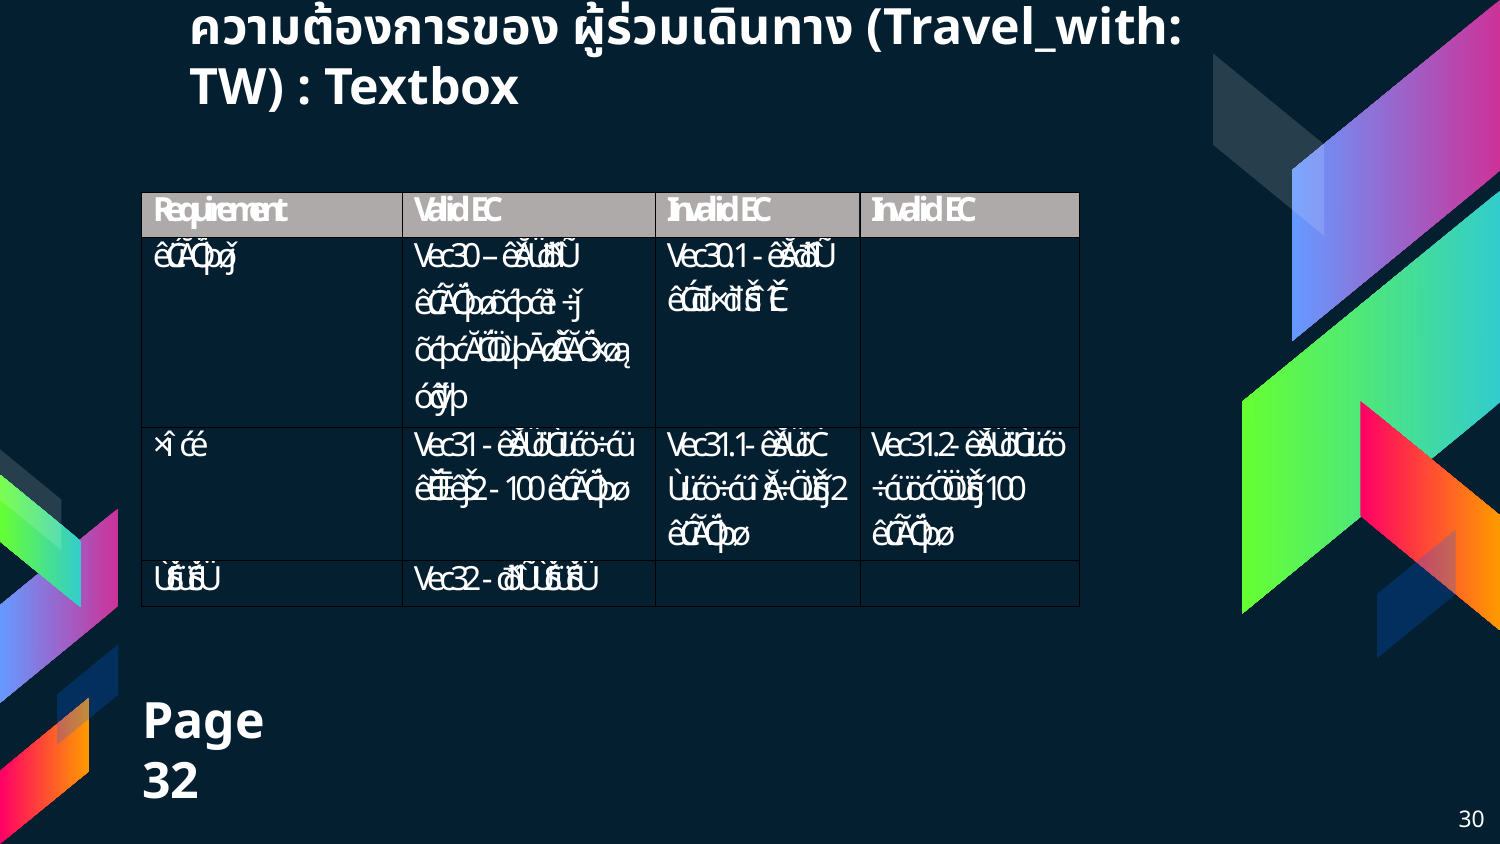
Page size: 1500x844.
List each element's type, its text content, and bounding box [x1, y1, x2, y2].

title ความต้องการของ ผู้ร่วมเดินทาง (Travel_with: TW) : Textbox [175, 24, 1289, 130]
slide_number 30 [1403, 789, 1500, 844]
text_box Page 32 [127, 719, 341, 824]
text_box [140, 191, 1220, 653]
